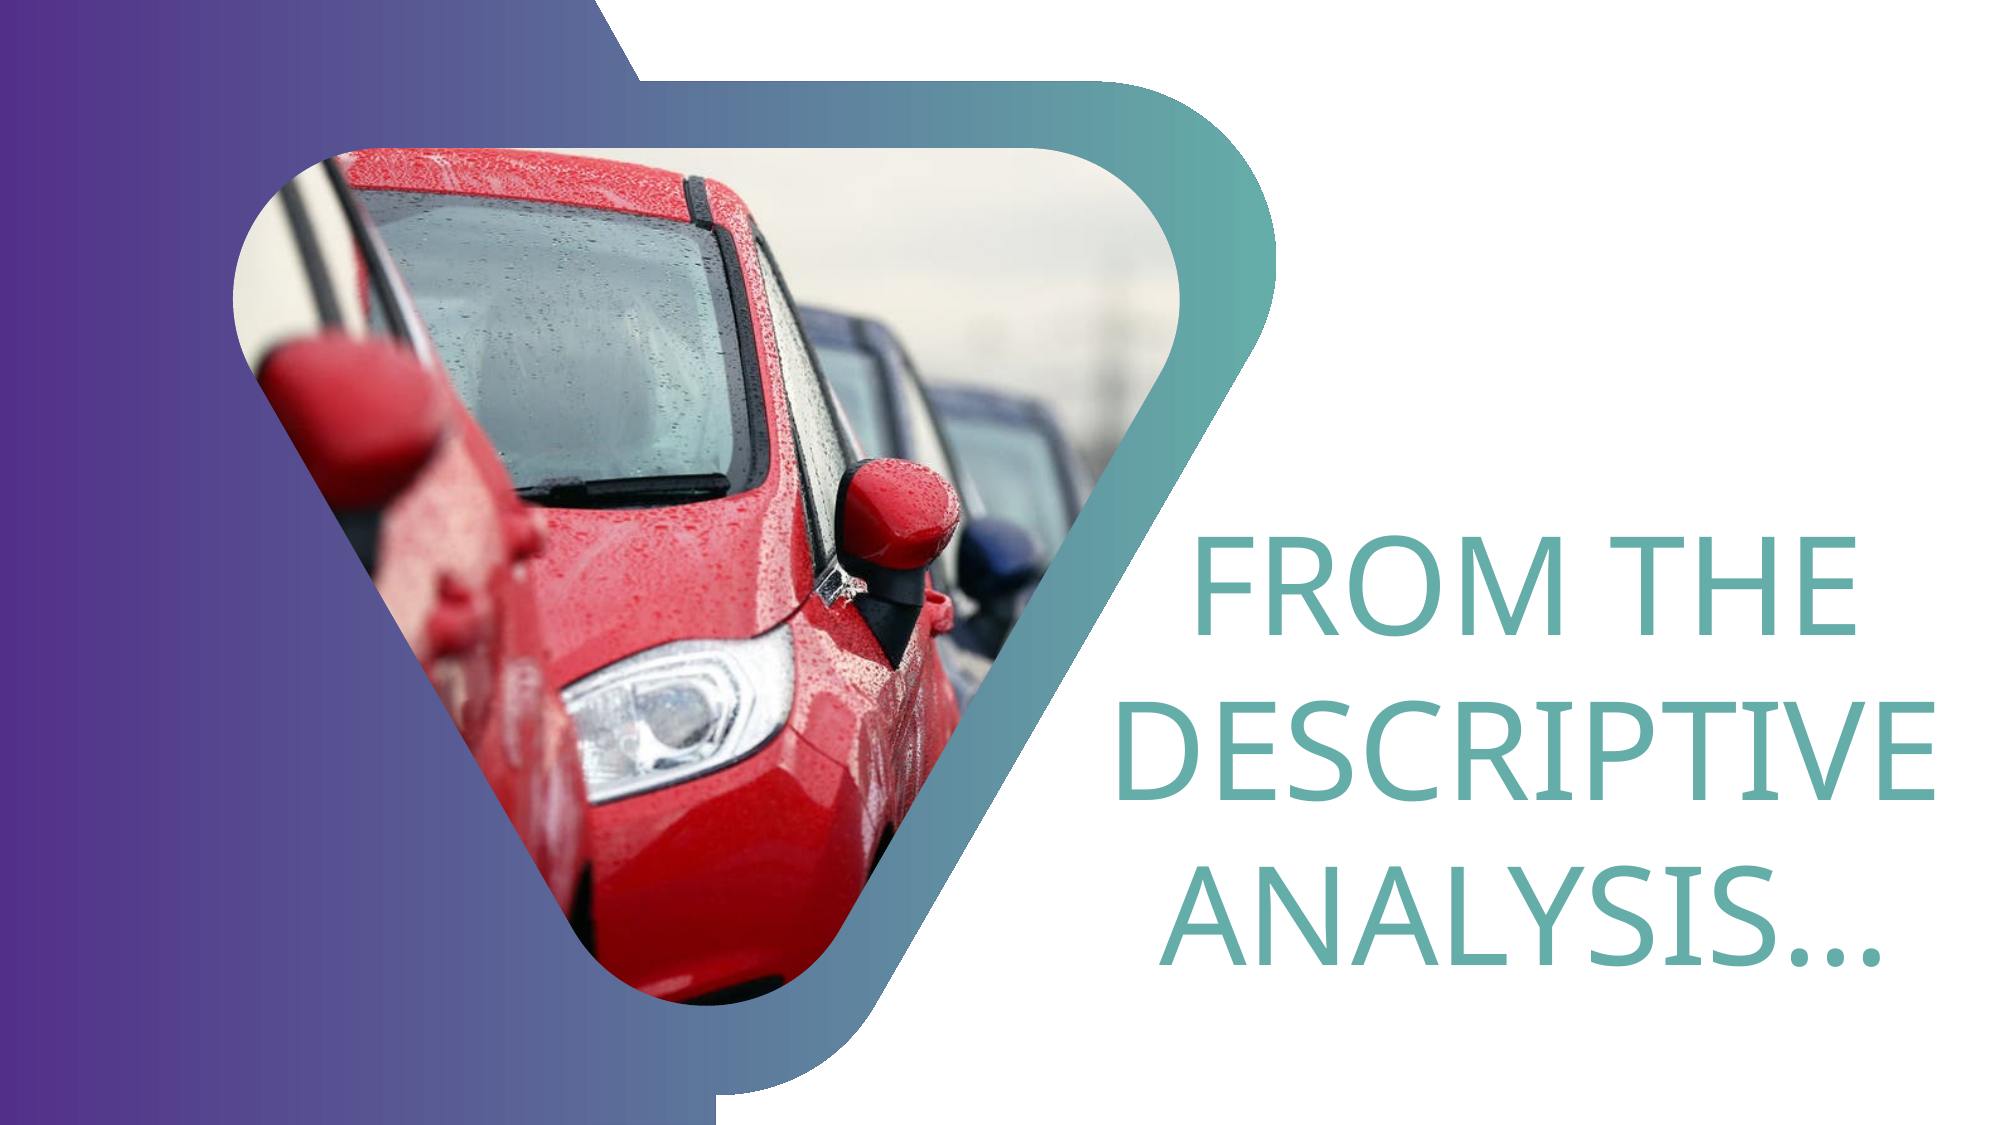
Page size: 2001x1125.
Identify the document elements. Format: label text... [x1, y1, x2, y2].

picture [232, 148, 1180, 1006]
text_box [0, 0, 1278, 1125]
text_box FROM THE DESCRIPTIVE ANALYSIS… [1180, 490, 2000, 1001]
